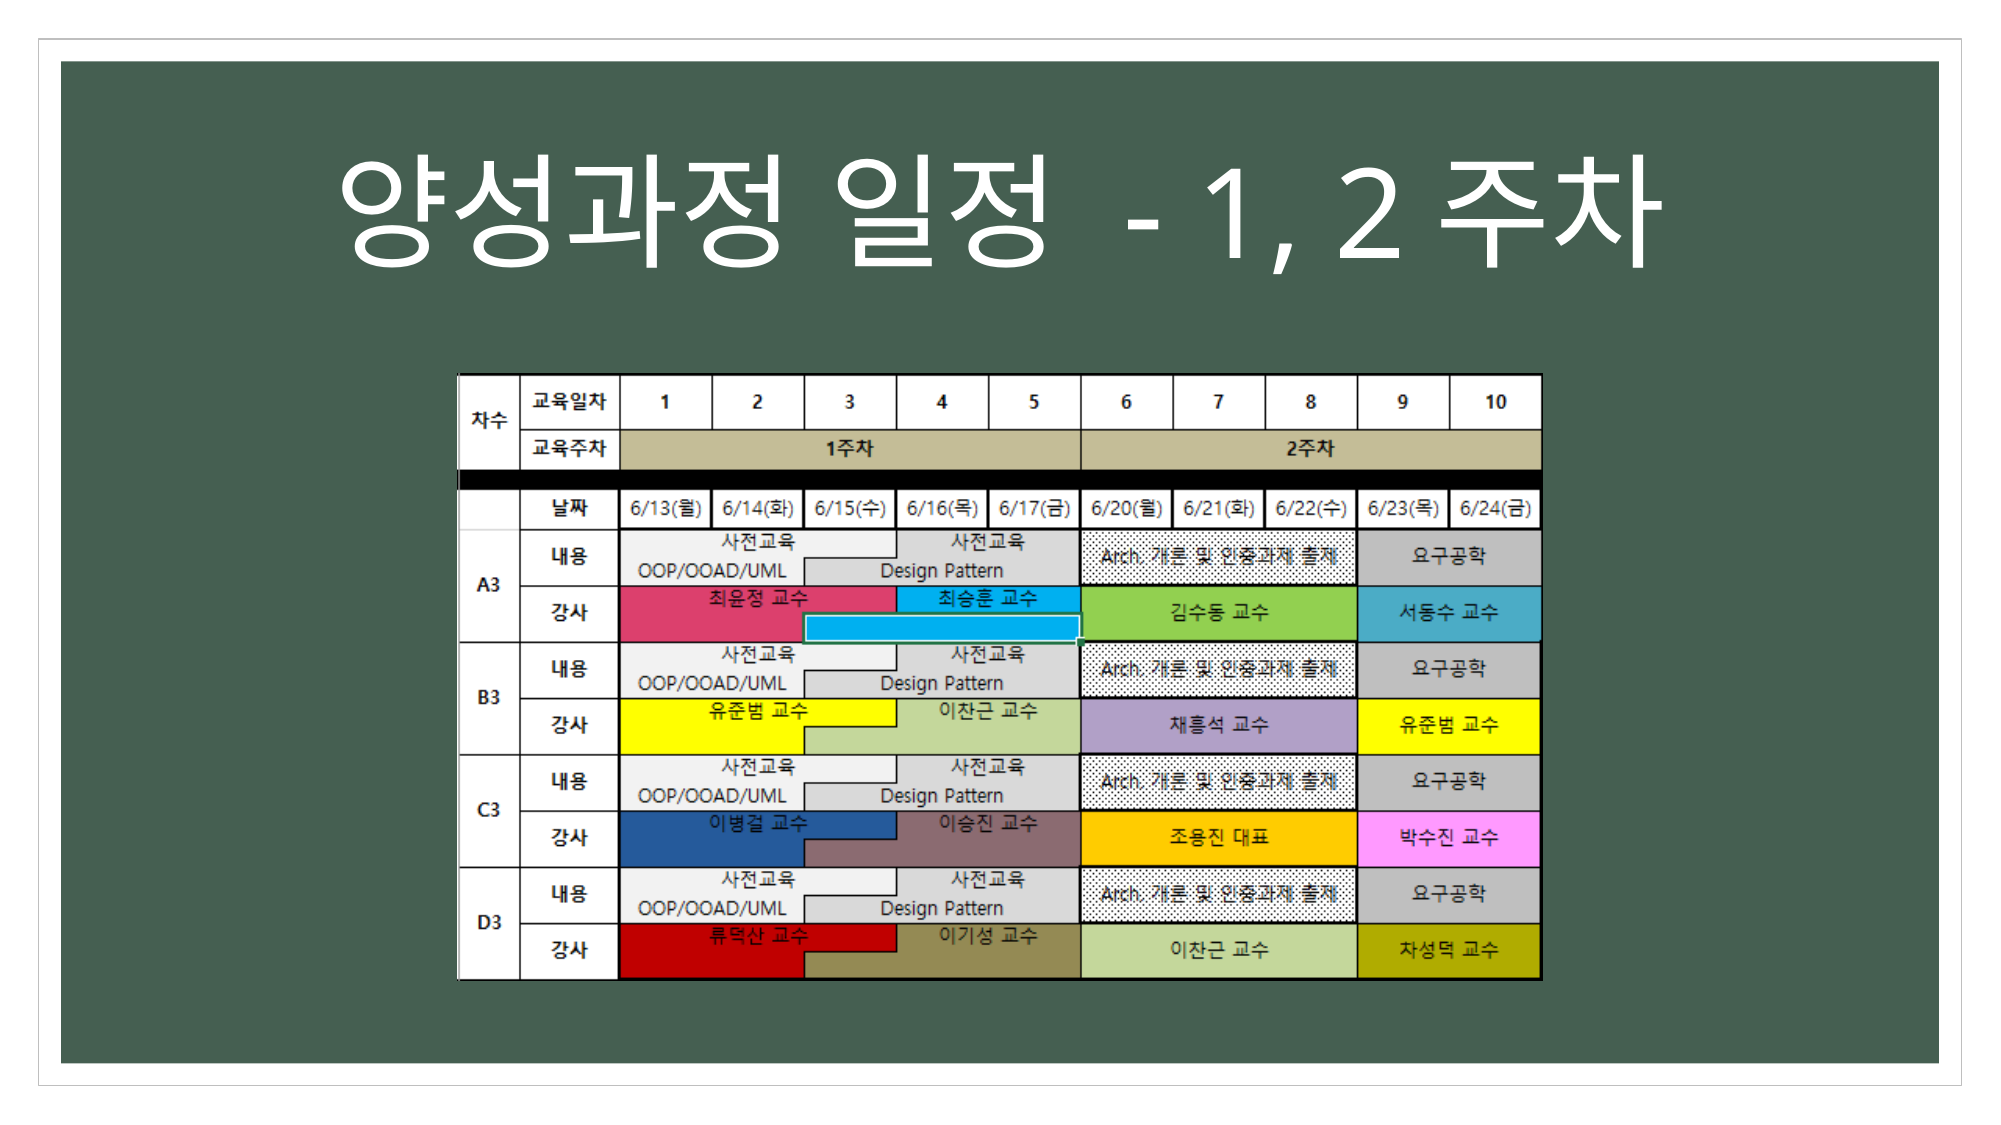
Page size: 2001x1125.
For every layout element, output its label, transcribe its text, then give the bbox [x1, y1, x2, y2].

title 양성과정 일정 - 1, 2주차 [174, 105, 1825, 331]
picture [456, 373, 1543, 981]
